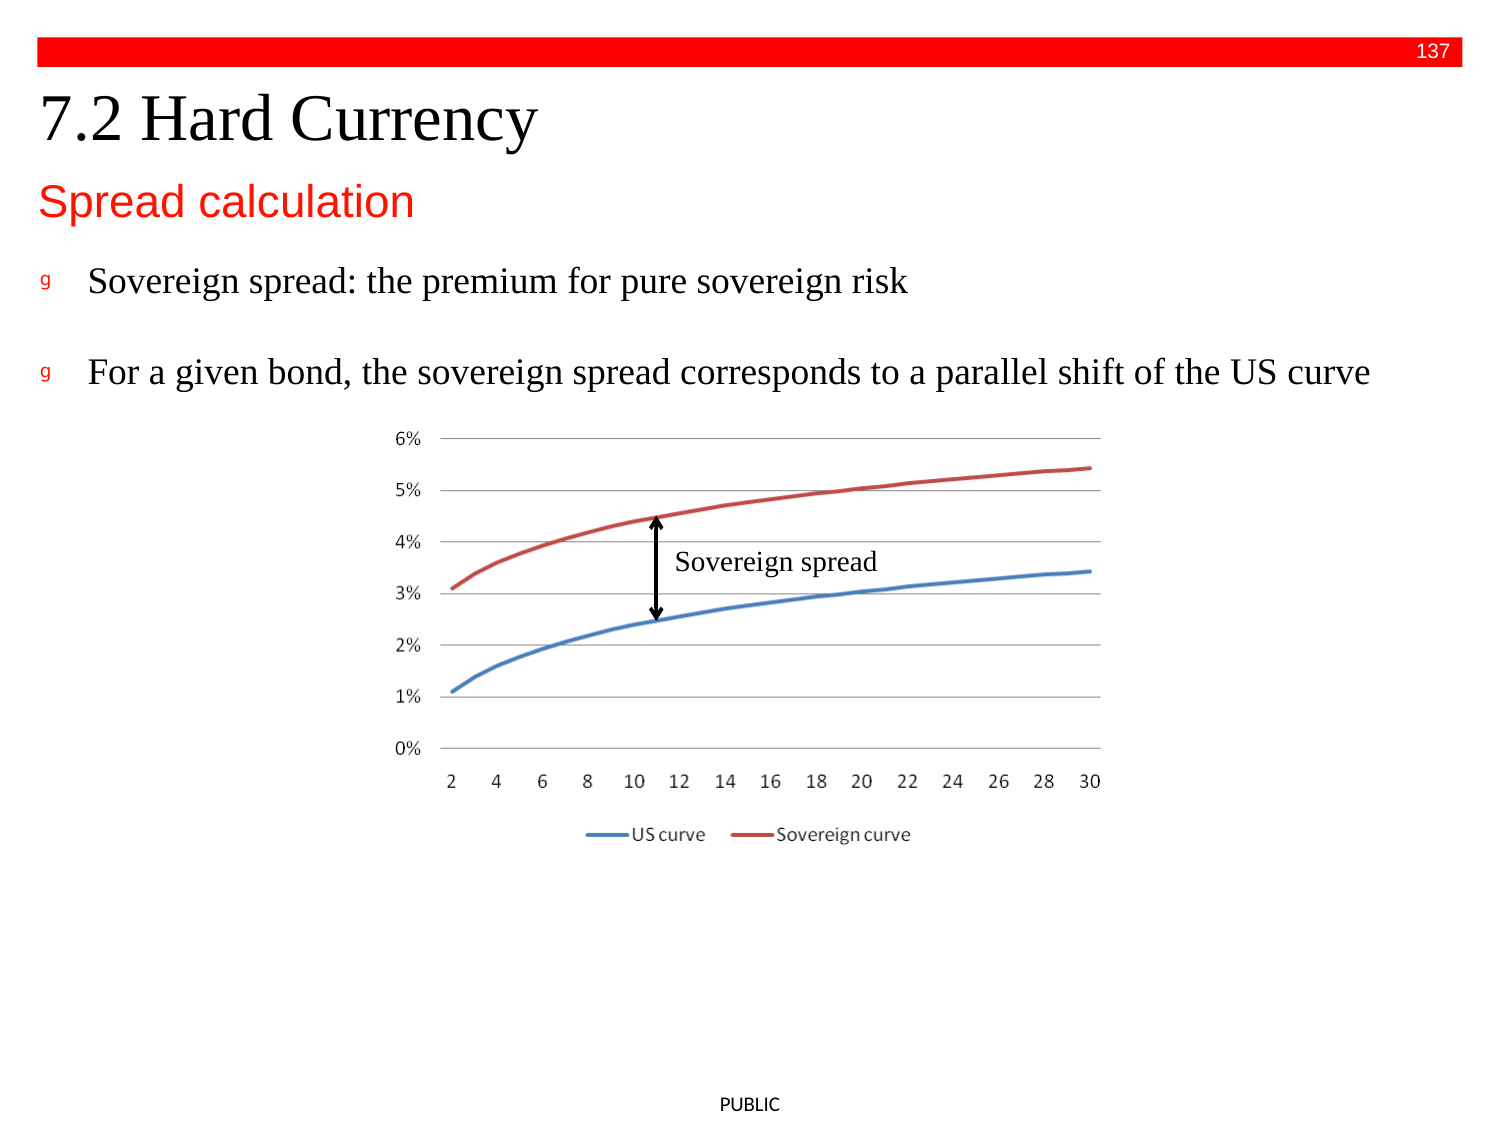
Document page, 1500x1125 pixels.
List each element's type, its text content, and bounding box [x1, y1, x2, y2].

text_box Spread calculation [22, 164, 1406, 234]
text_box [372, 414, 1126, 868]
text_box Sovereign spread: the premium for pure sovereign risk For a given bond, the sovereign spread corresponds to a parallel shift of the US curve [24, 255, 1459, 411]
text_box 7.2 Hard Currency [24, 65, 1459, 161]
footer [512, 1042, 988, 1103]
text_box [64, 397, 1365, 1016]
